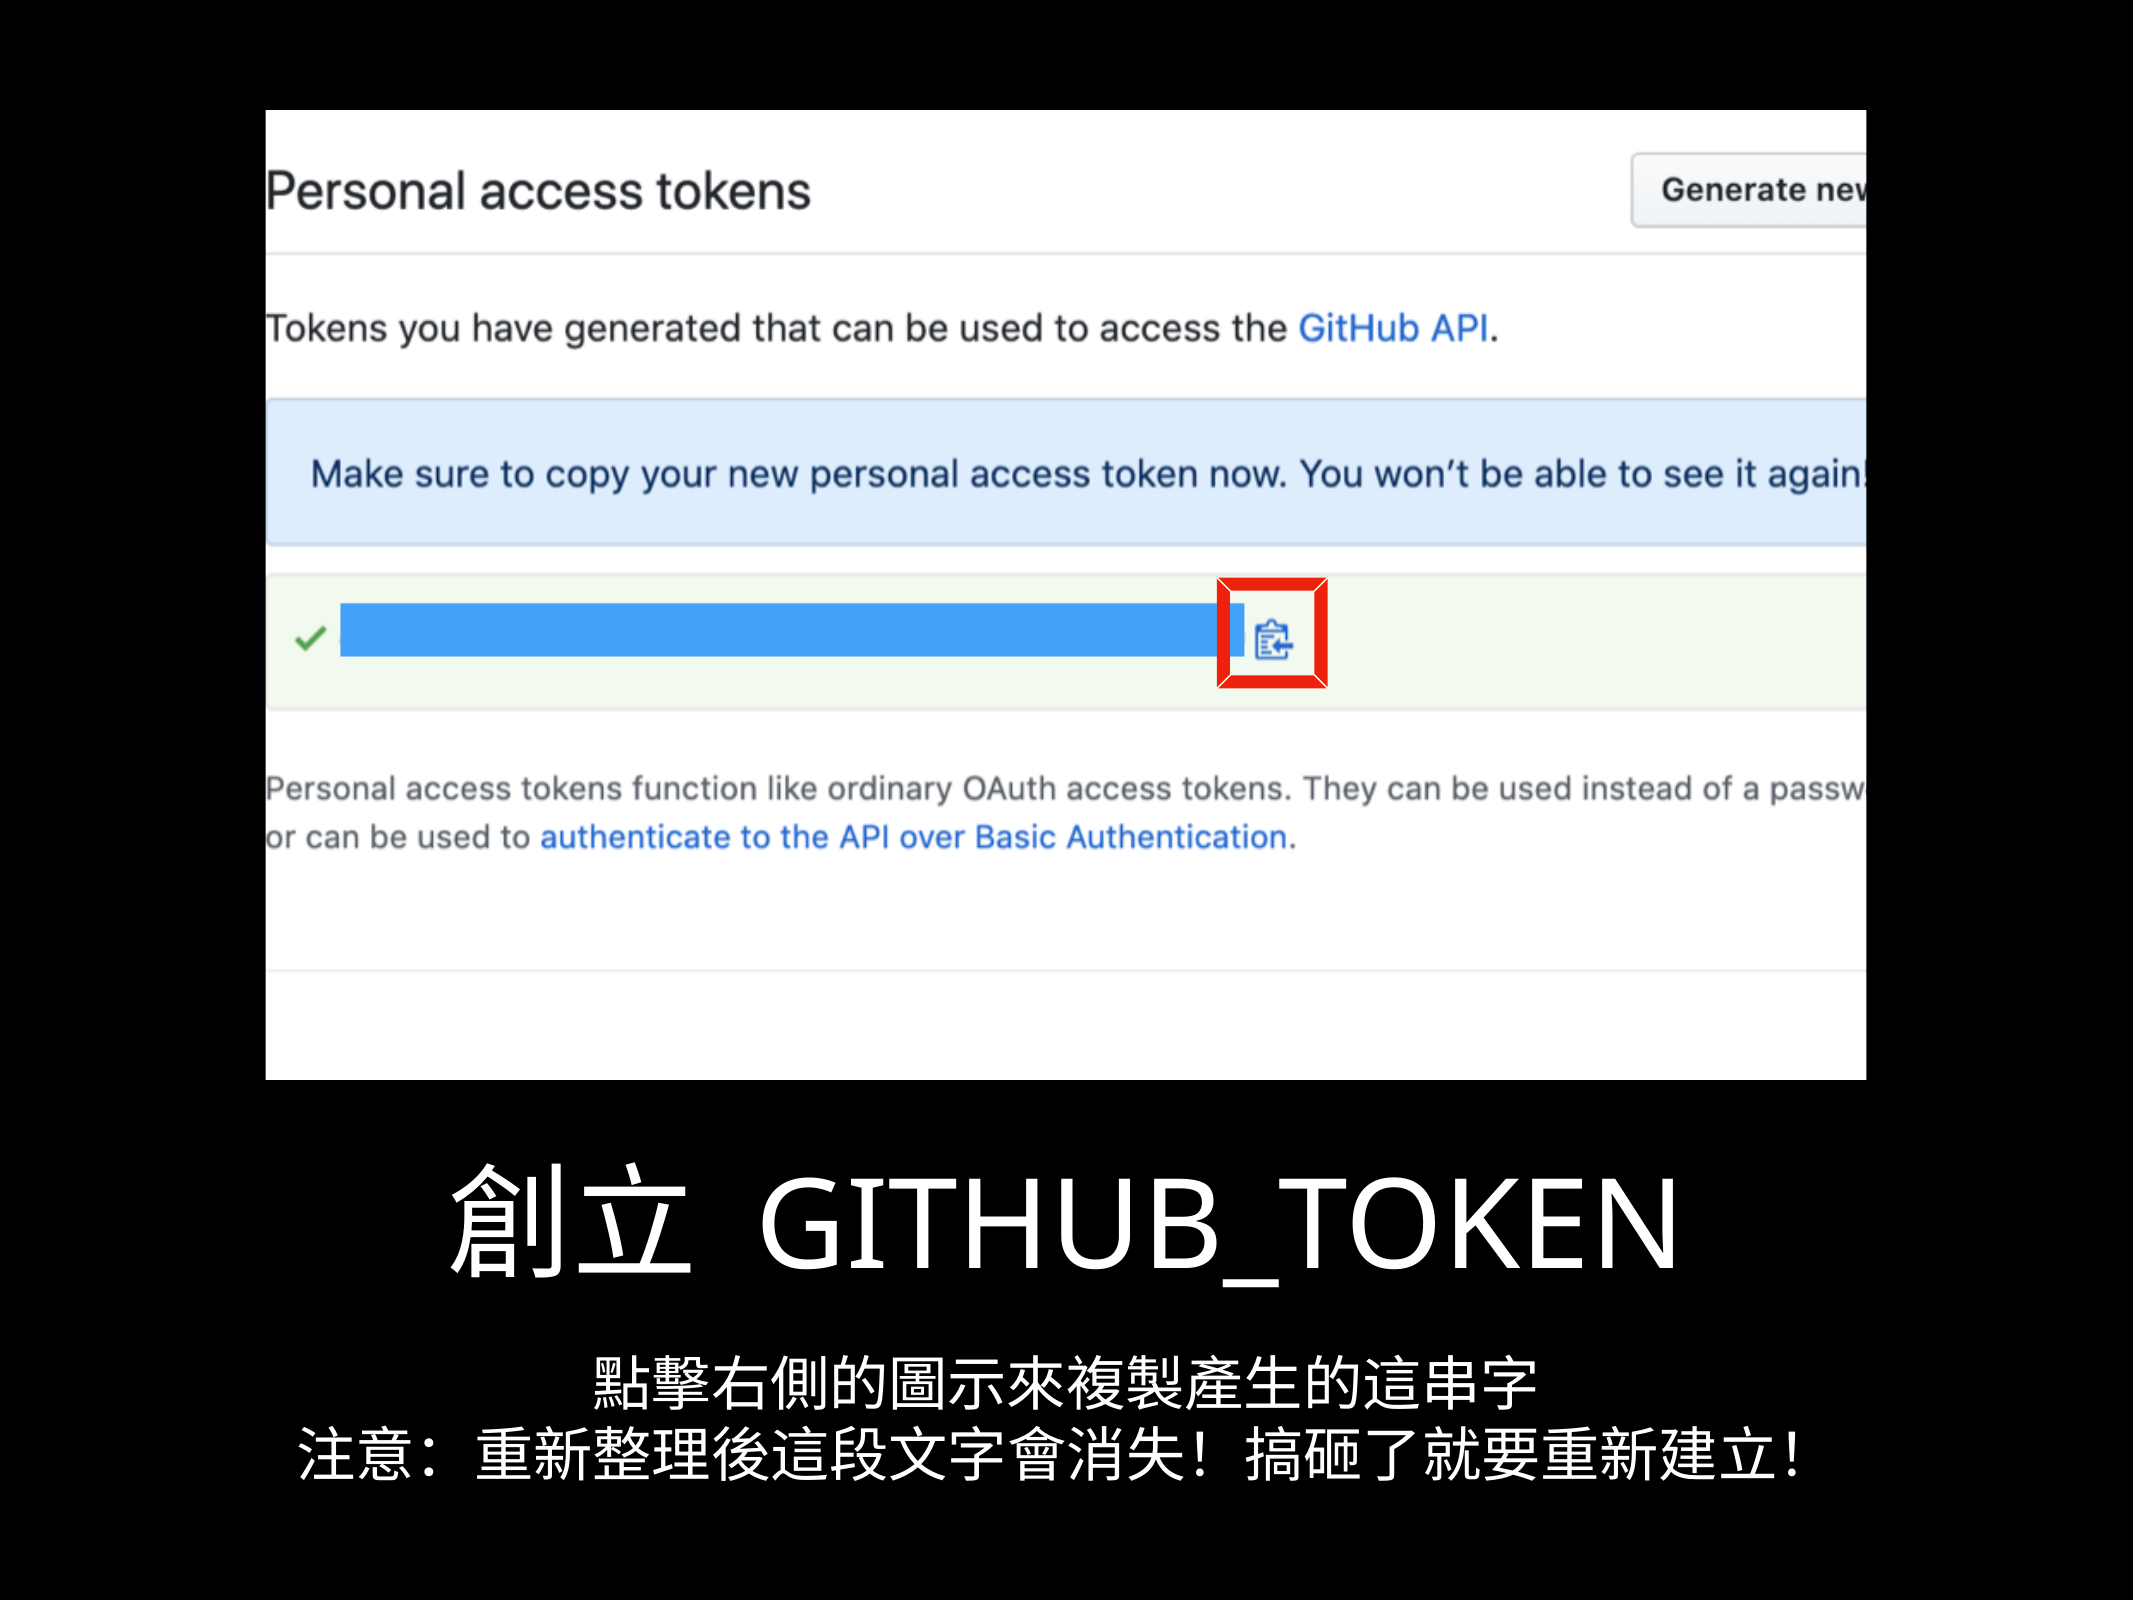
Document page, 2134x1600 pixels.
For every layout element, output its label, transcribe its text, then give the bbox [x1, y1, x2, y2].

picture [265, 110, 1867, 1080]
title 創立 GITHUB_TOKEN [207, 1101, 1926, 1336]
list 點擊右側的圖示來複製產生的這串字 注意：重新整理後這段文字會消失！搞砸了就要重新建立！ [207, 1336, 1926, 1524]
